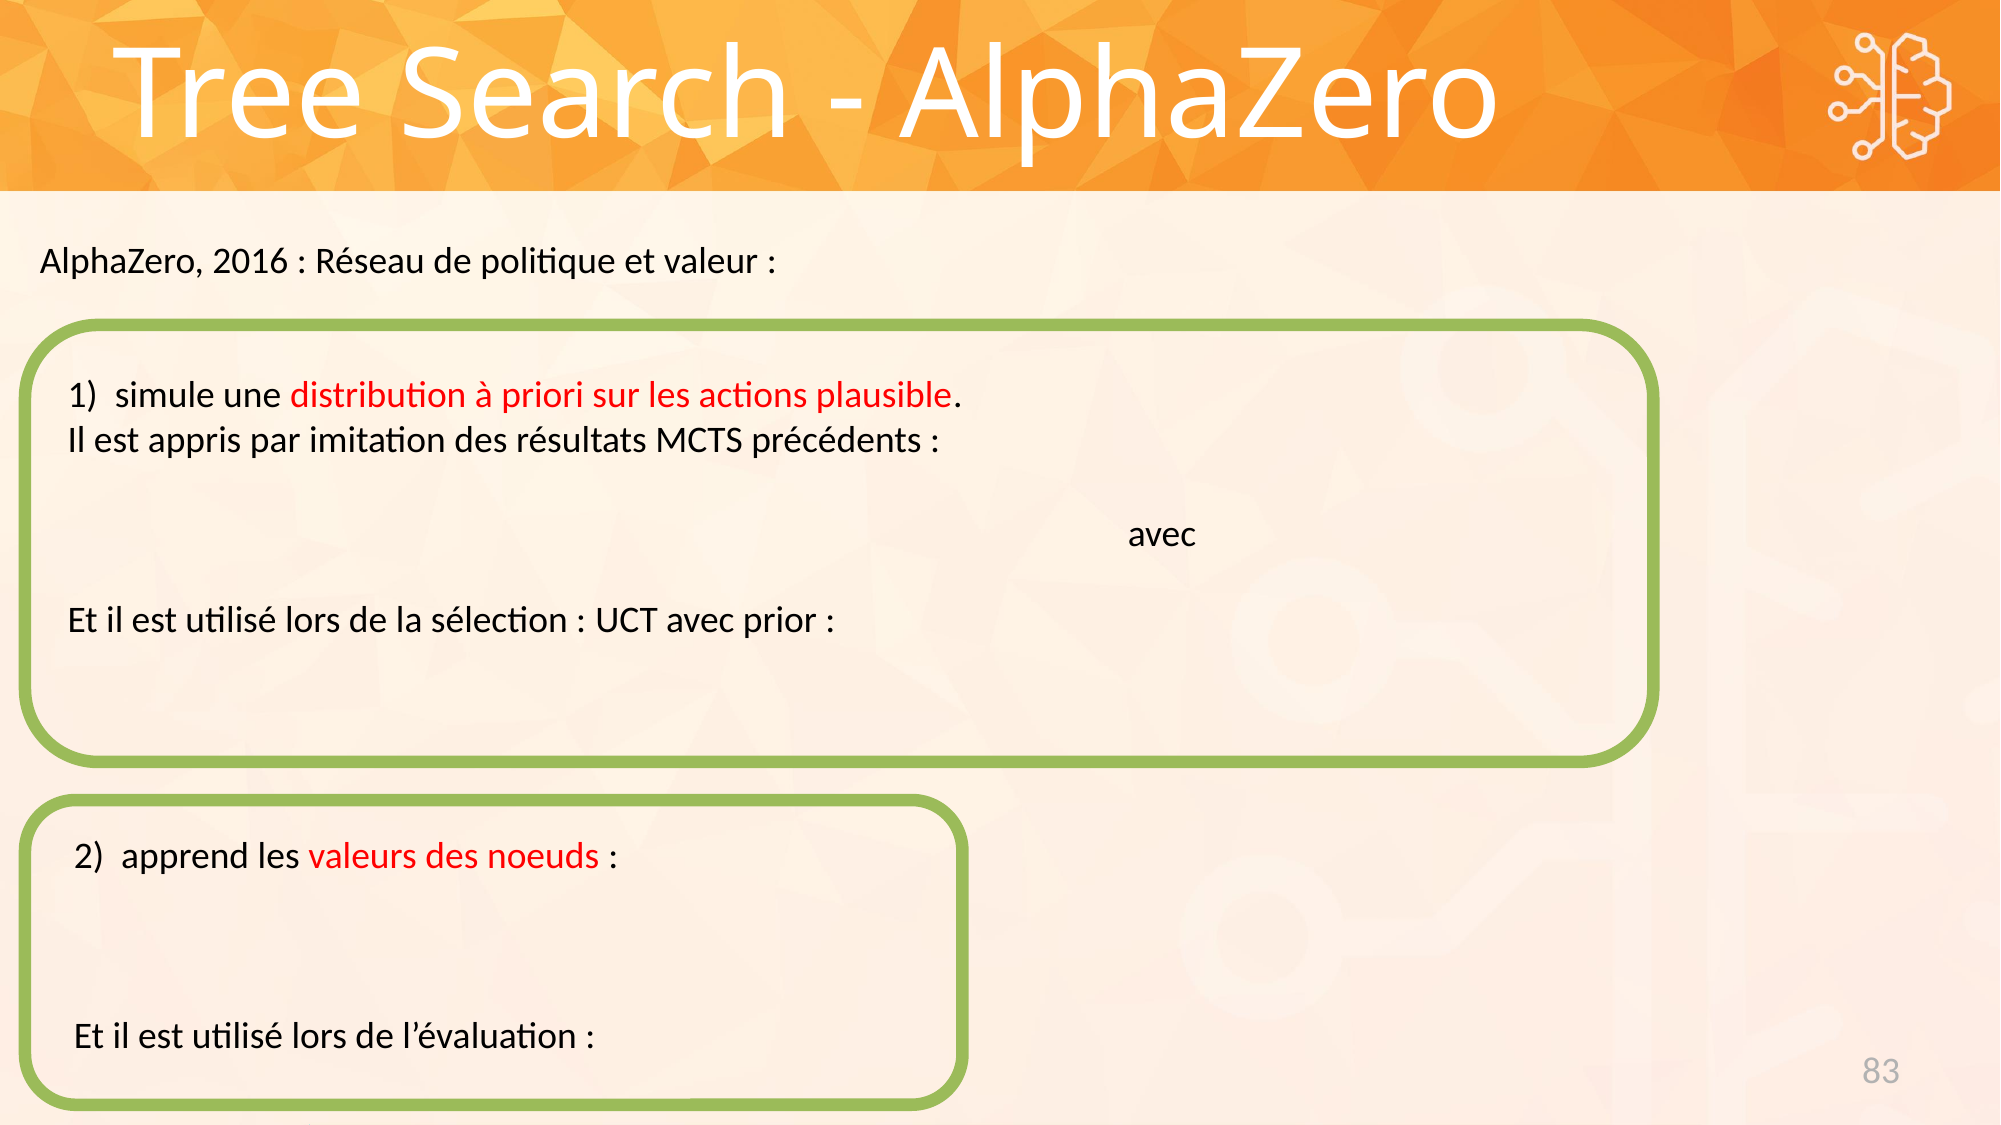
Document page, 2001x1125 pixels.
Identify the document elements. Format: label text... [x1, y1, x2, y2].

text_box [24, 800, 963, 1105]
slide_number 83 [1440, 1046, 1900, 1103]
text_box [24, 324, 1654, 762]
text_box Tree Search - AlphaZero [112, 12, 1813, 163]
picture [0, 0, 2000, 1125]
